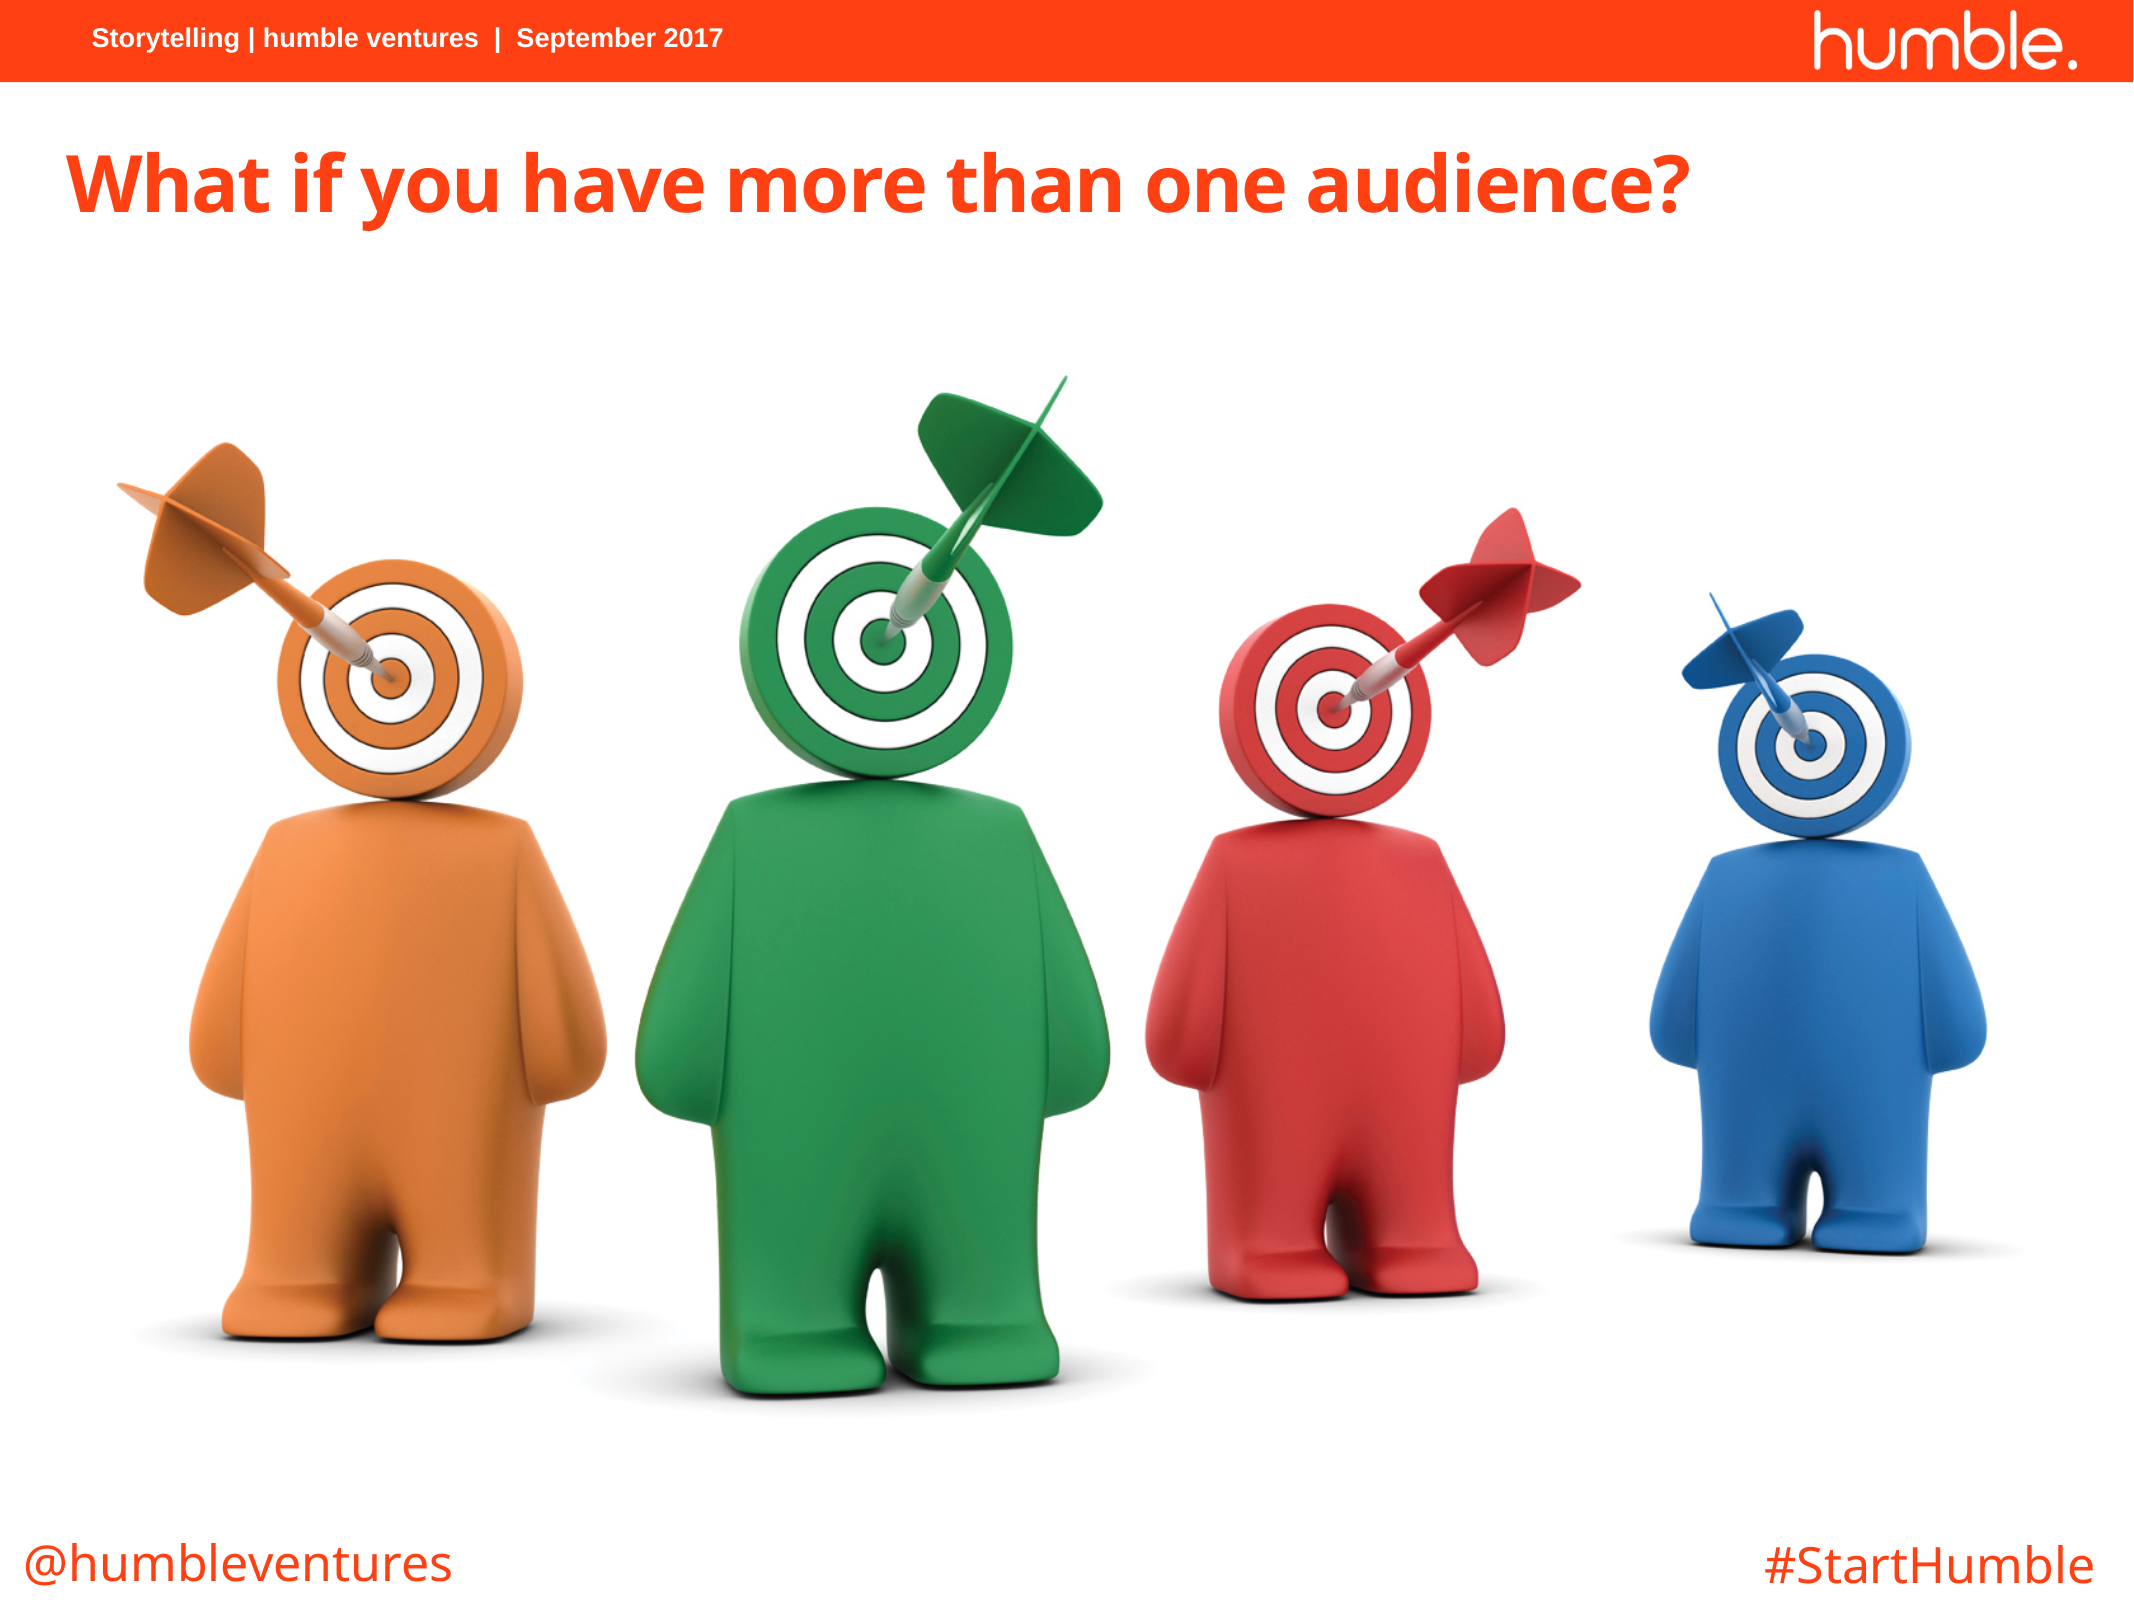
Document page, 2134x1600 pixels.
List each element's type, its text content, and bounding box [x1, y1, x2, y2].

picture [0, 224, 2134, 1596]
title What if you have more than one audience? [65, 133, 2134, 218]
